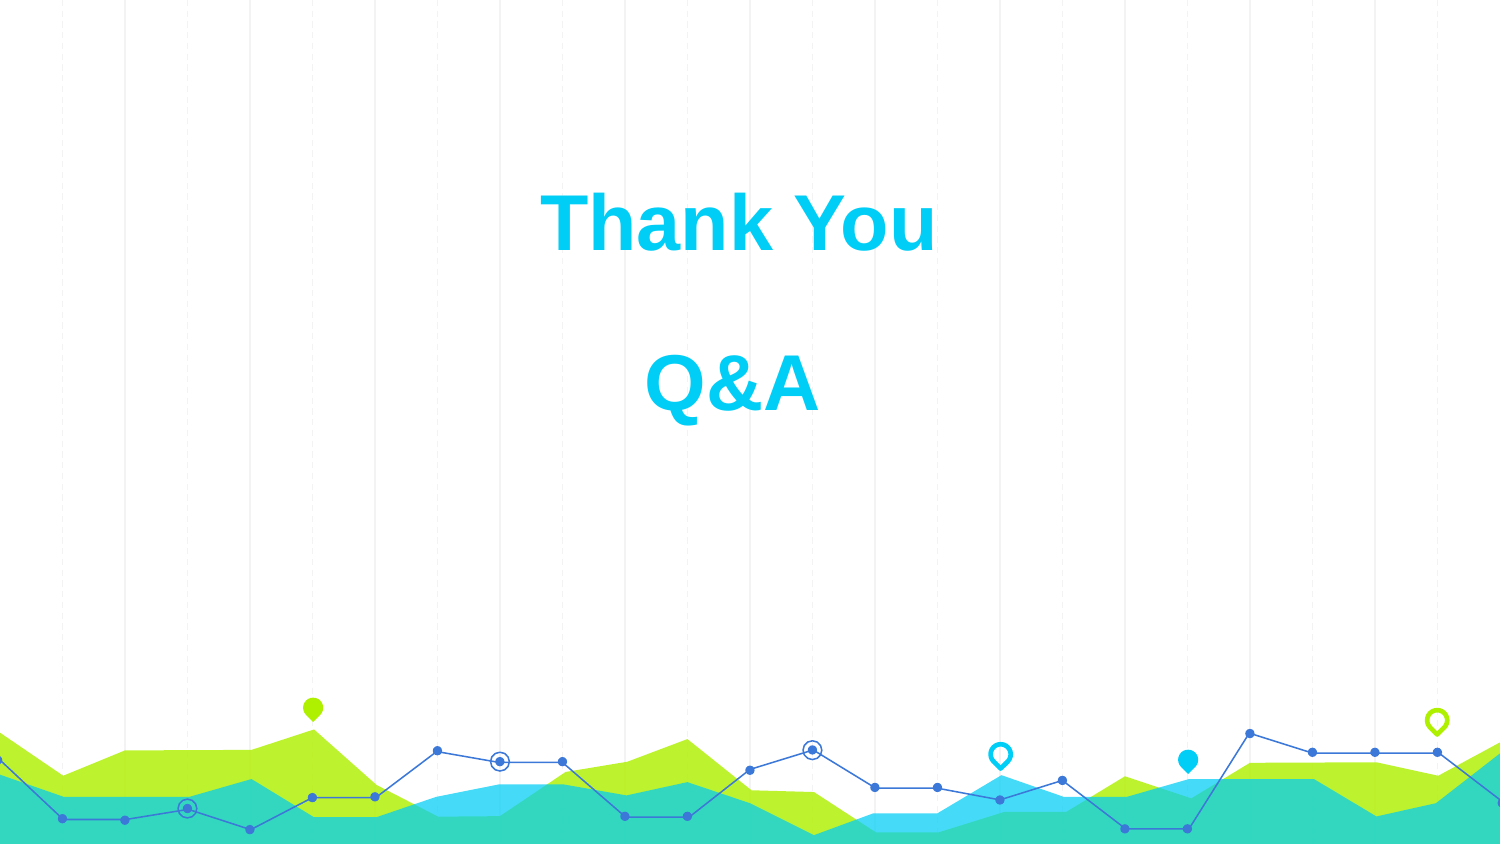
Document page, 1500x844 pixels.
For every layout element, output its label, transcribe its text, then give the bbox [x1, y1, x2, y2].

title Thank You Q&A [176, 323, 1324, 442]
